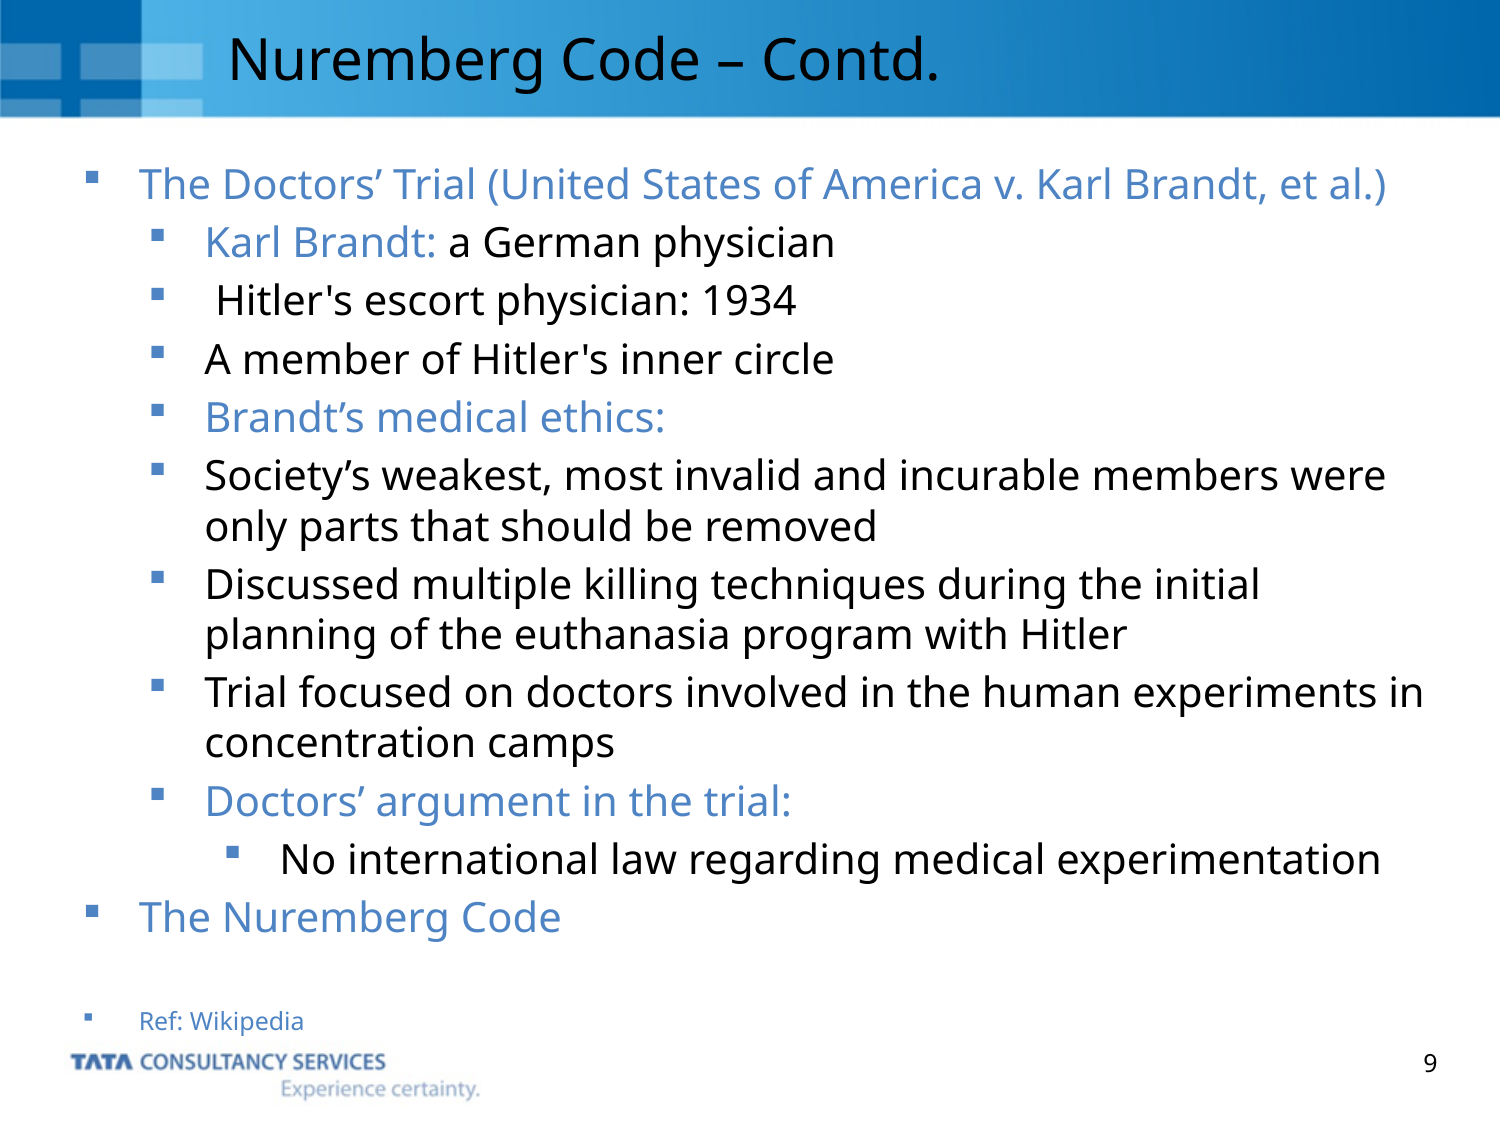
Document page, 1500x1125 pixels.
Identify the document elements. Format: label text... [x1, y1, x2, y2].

list The Doctors’ Trial (United States of America v. Karl Brandt, et al.) Karl Brandt: a German physician Hitler's escort physician: 1934 A member of Hitler's inner circle Brandt’s medical ethics: Society’s weakest, most invalid and incurable members were only parts that should be removed Discussed multiple killing techniques during the initial planning of the euthanasia program with Hitler Trial focused on doctors involved in the human experiments in concentration camps Doctors’ argument in the trial: No international law regarding medical experimentation The Nuremberg Code Ref: Wikipedia [67, 149, 1451, 1026]
title Nuremberg Code – Contd. [212, 16, 1451, 98]
picture [0, 0, 1500, 1124]
